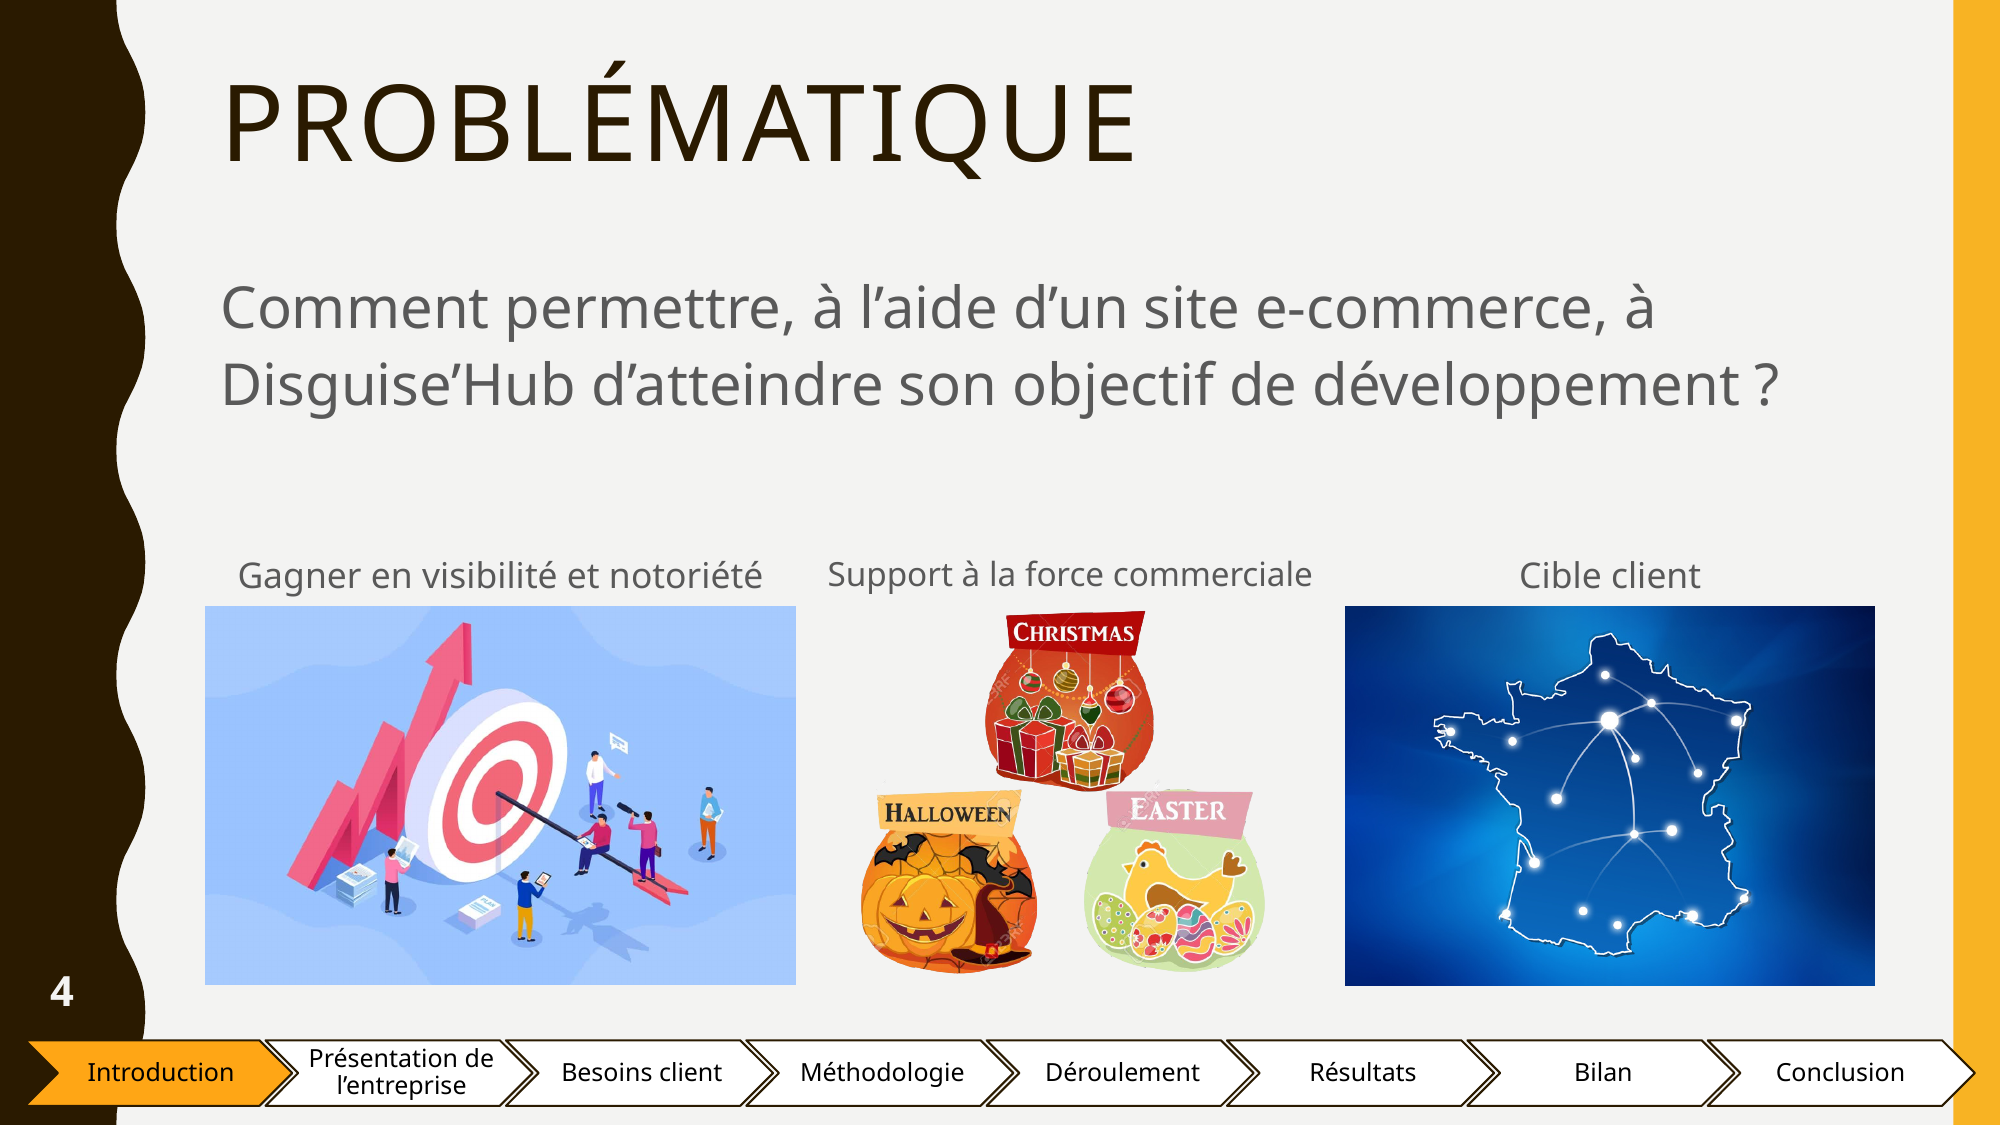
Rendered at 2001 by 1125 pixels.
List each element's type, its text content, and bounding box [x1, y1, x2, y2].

list Comment permettre, à l’aide d’un site e-commerce, à Disguise’Hub d’atteindre son objectif de développement ? [205, 256, 1875, 474]
text_box Support à la force commerciale [795, 541, 1346, 607]
picture [205, 606, 796, 985]
text_box Cible client [1346, 541, 1875, 606]
title Problématique [205, 62, 1875, 196]
picture [829, 606, 1313, 985]
slide_number 4 [12, 961, 113, 1027]
text_box Gagner en visibilité et notoriété [205, 541, 795, 606]
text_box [24, 1040, 1975, 1106]
picture [1345, 606, 1875, 986]
